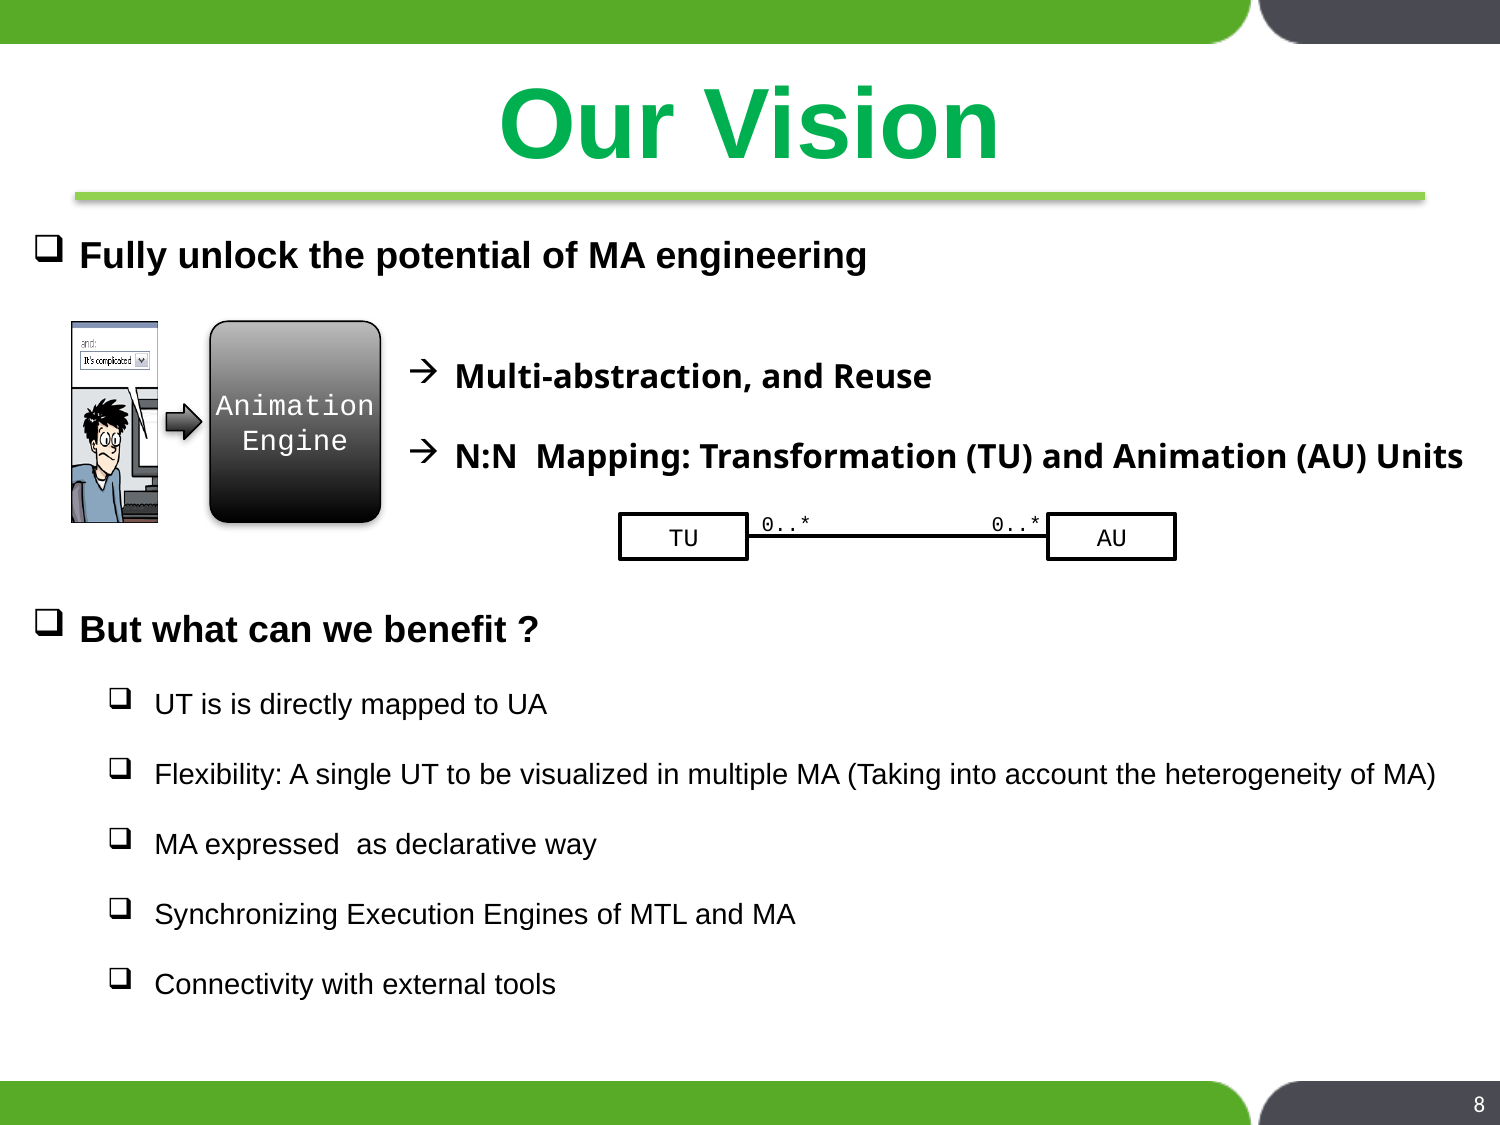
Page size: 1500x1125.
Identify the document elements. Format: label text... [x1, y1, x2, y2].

picture [71, 320, 159, 523]
slide_number 8 [1267, 1081, 1500, 1125]
text_box Fully unlock the potential of MA engineering Multi-abstraction, and Reuse N:N Mapping: Transformation (TU) and Animation (AU) Units But what can we benefit ? UT is is directly mapped to UA Flexibility: A single UT to be visualized in multiple MA (Taking into account the heterogeneity of MA) MA expressed as declarative way Synchronizing Execution Engines of MTL and MA Connectivity with external tools [17, 223, 1495, 1008]
title Our Vision [75, 50, 1425, 181]
